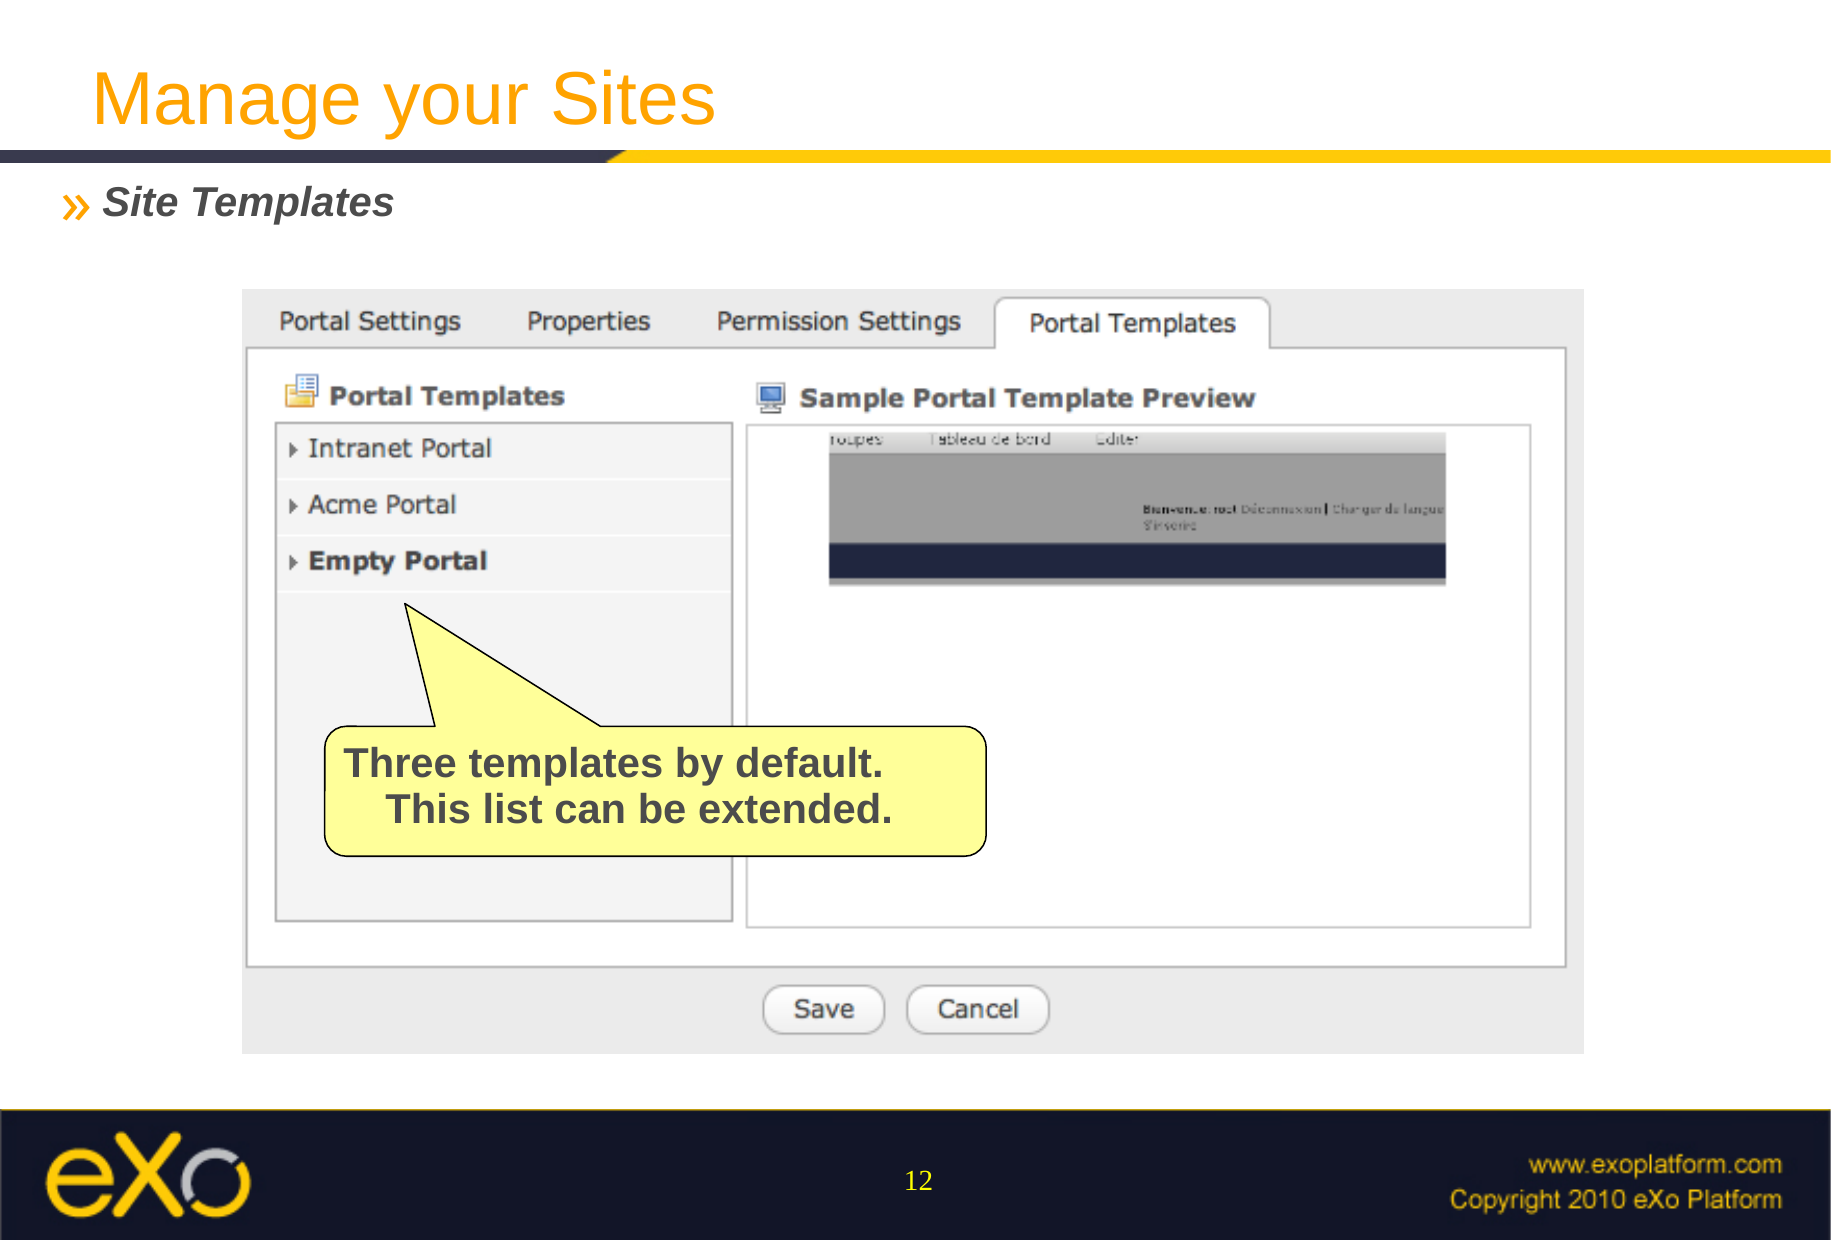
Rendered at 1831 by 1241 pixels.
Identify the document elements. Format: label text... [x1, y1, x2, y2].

picture [0, 150, 1831, 163]
picture [0, 1109, 1831, 1240]
picture [241, 289, 1584, 1055]
text_box Site Templates [59, 174, 1708, 1013]
text_box Manage your Sites [91, 49, 1739, 151]
